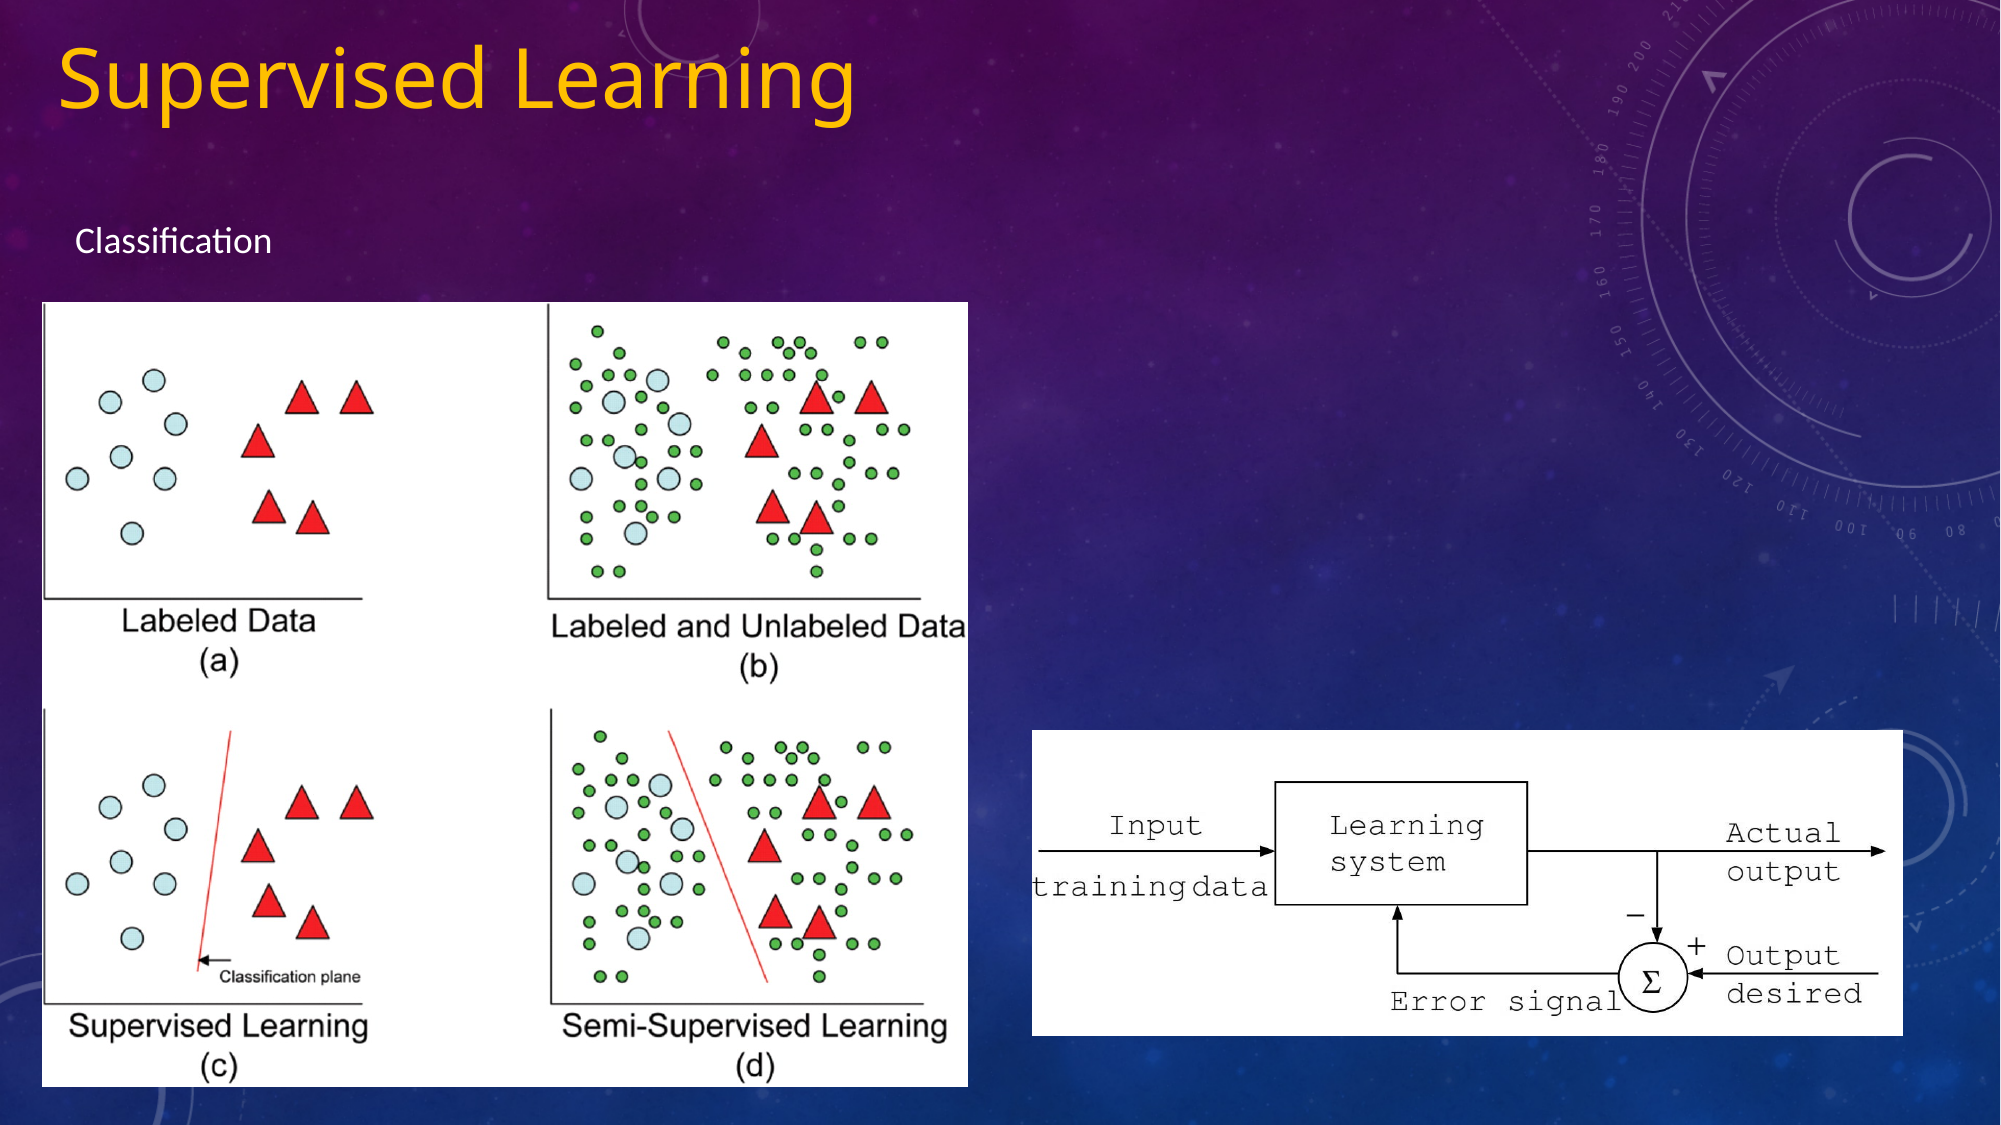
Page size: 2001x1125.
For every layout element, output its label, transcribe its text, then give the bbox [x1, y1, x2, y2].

picture [0, 0, 2001, 1125]
title Supervised Learning [42, 28, 1705, 121]
text_box Classification [60, 208, 288, 269]
